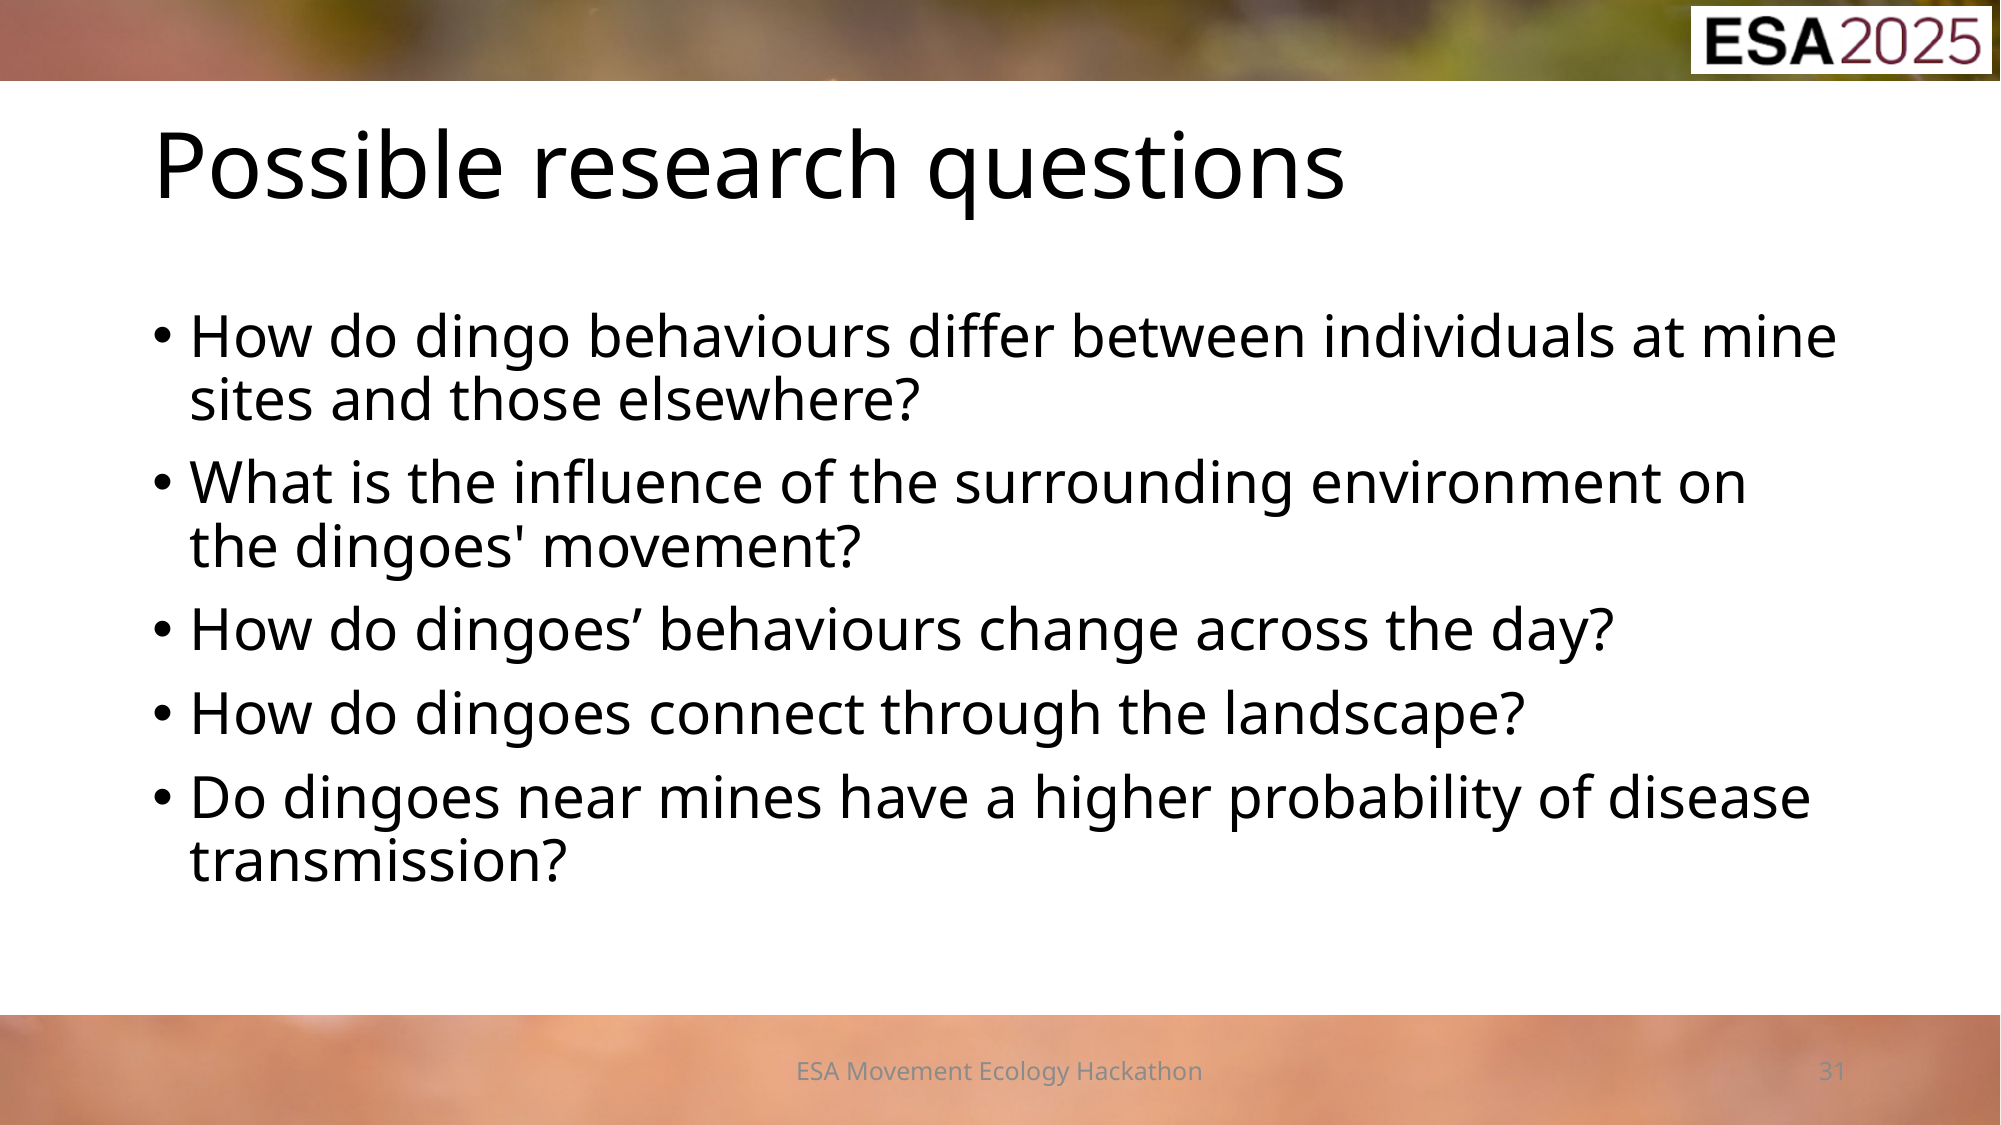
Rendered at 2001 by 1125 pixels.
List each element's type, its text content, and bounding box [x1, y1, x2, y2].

picture [0, 1015, 2001, 1125]
picture [0, 0, 2000, 81]
title Possible research questions [137, 59, 1863, 278]
list How do dingo behaviours differ between individuals at mine sites and those elsewhere? What is the influence of the surrounding environment on the dingoes' movement? How do dingoes’ behaviours change across the day? How do dingoes connect through the landscape? Do dingoes near mines have a higher probability of disease transmission? [137, 299, 1863, 1014]
footer ESA Movement Ecology Hackathon [662, 1042, 1338, 1103]
slide_number 31 [1412, 1042, 1863, 1103]
